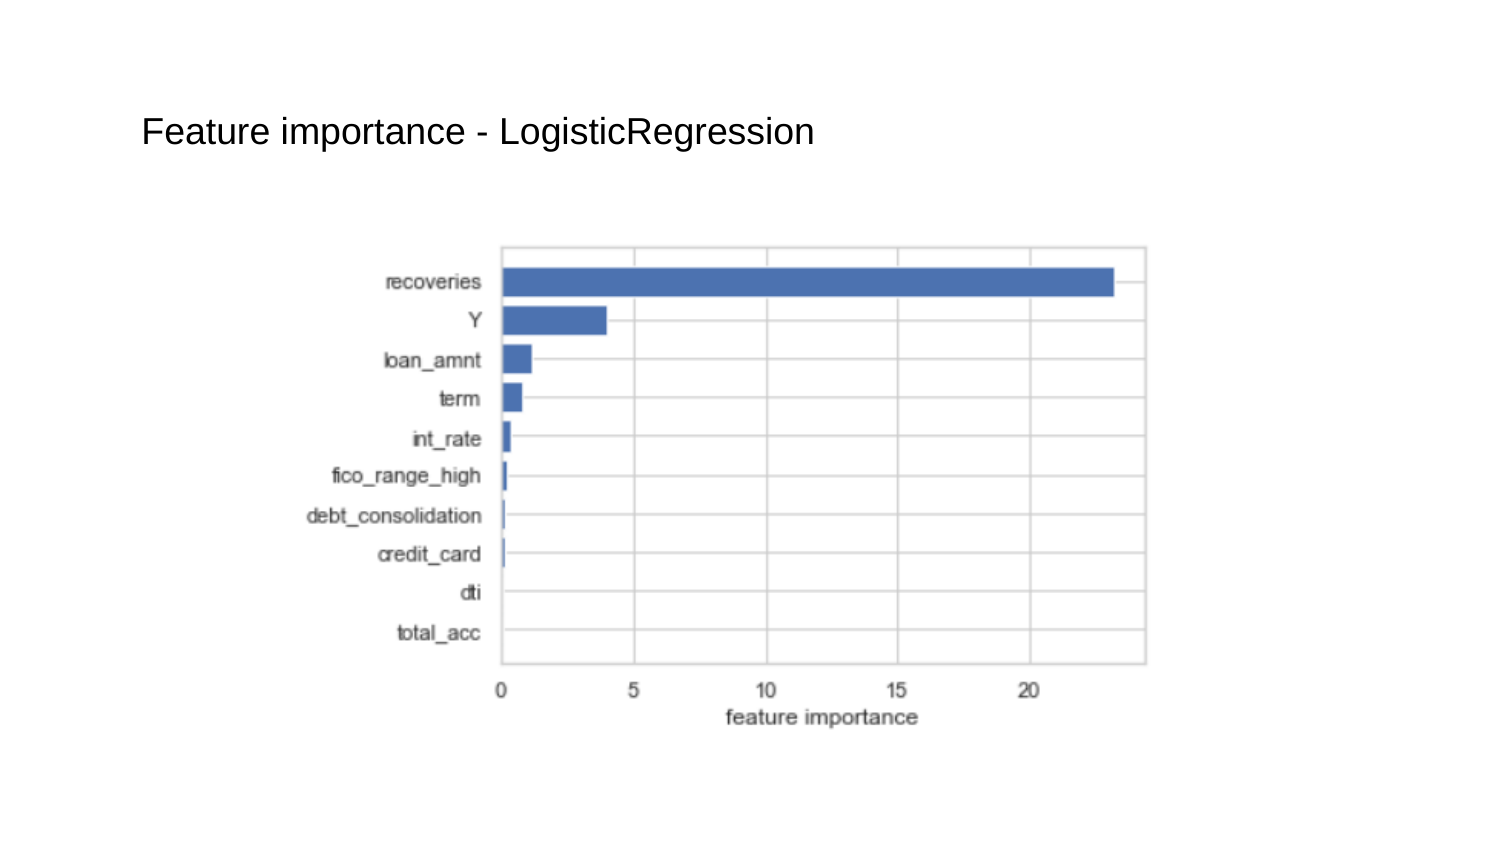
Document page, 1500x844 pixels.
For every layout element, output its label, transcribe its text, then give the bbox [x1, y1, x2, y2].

text_box Feature importance - LogisticRegression [133, 99, 917, 160]
picture [301, 232, 1176, 743]
